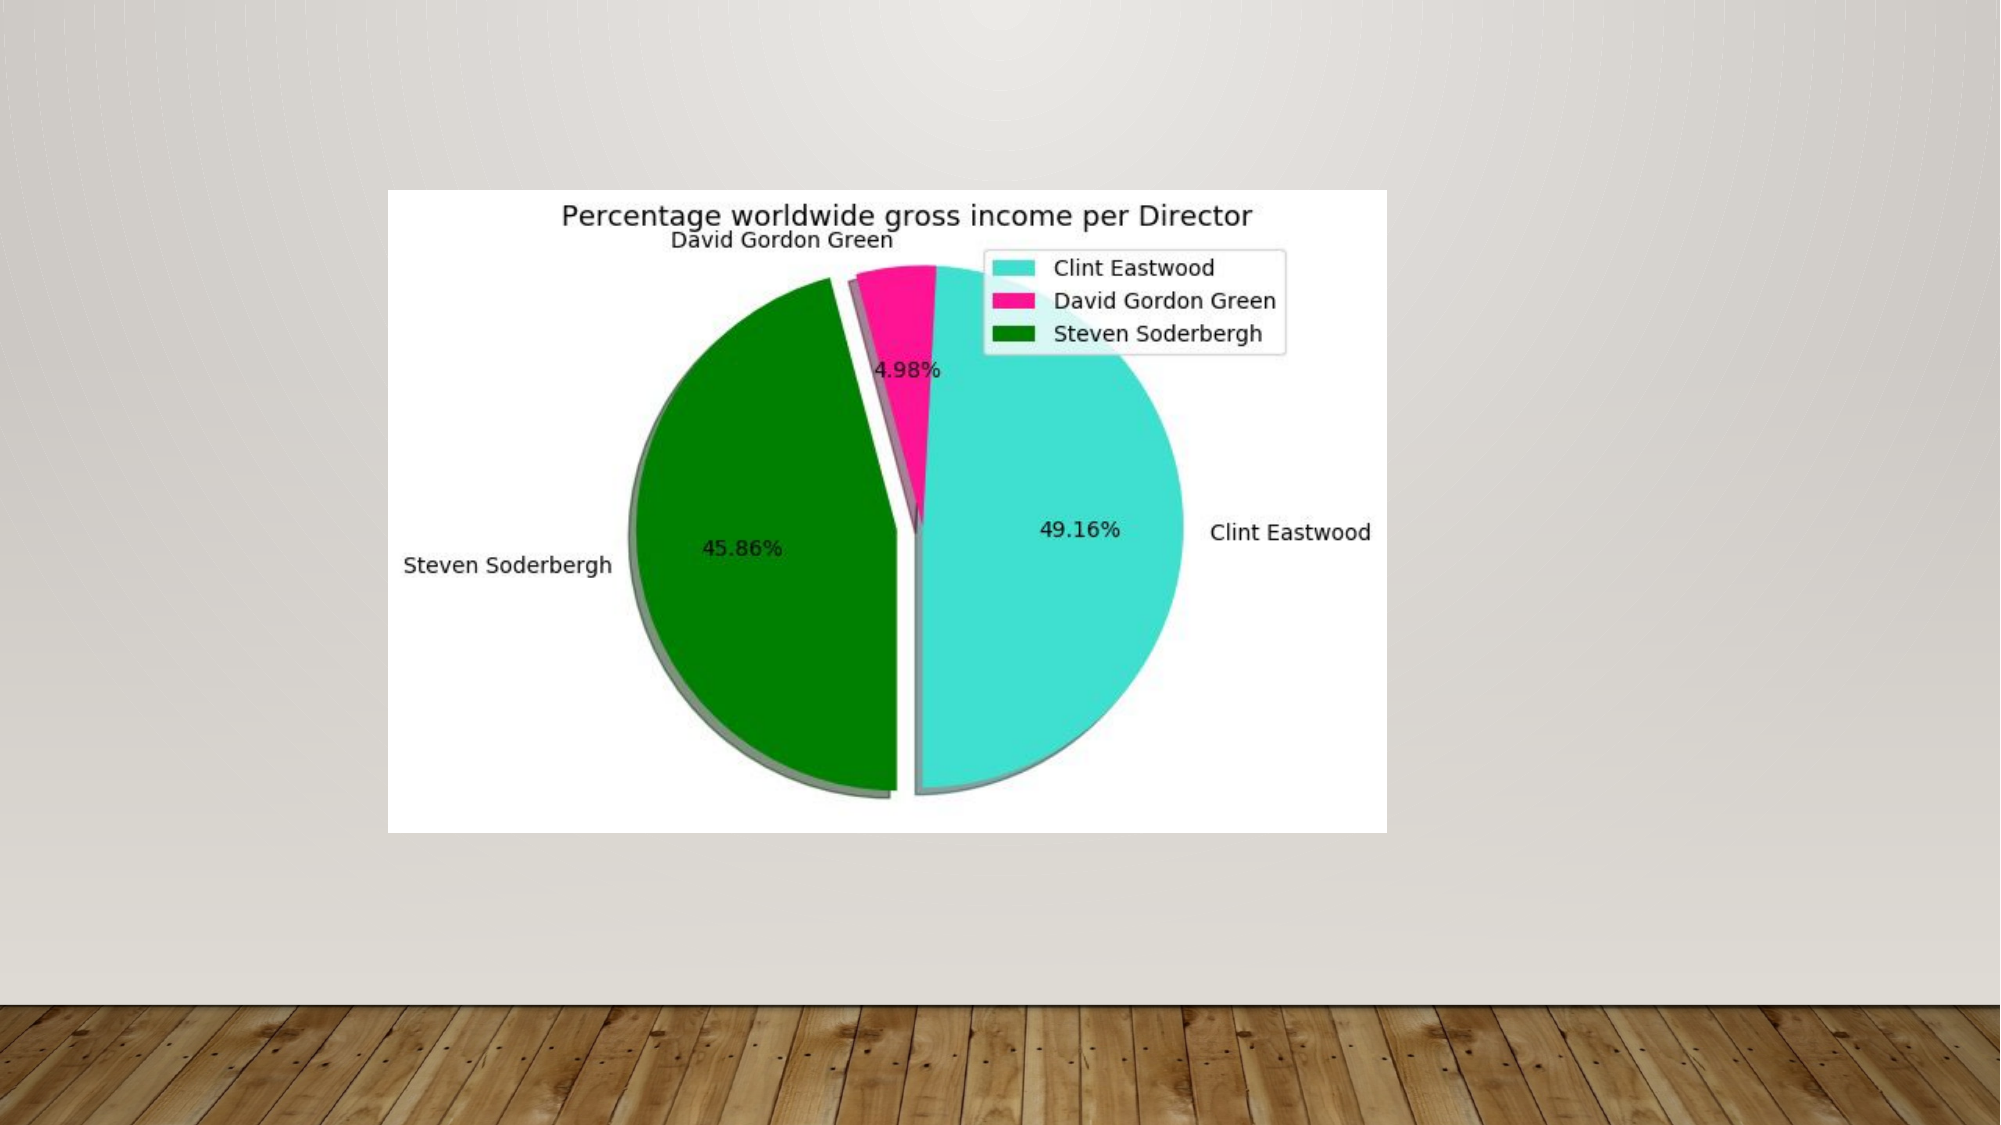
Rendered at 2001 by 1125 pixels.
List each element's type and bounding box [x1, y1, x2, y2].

picture [0, 1005, 2000, 1125]
picture [388, 190, 1387, 834]
